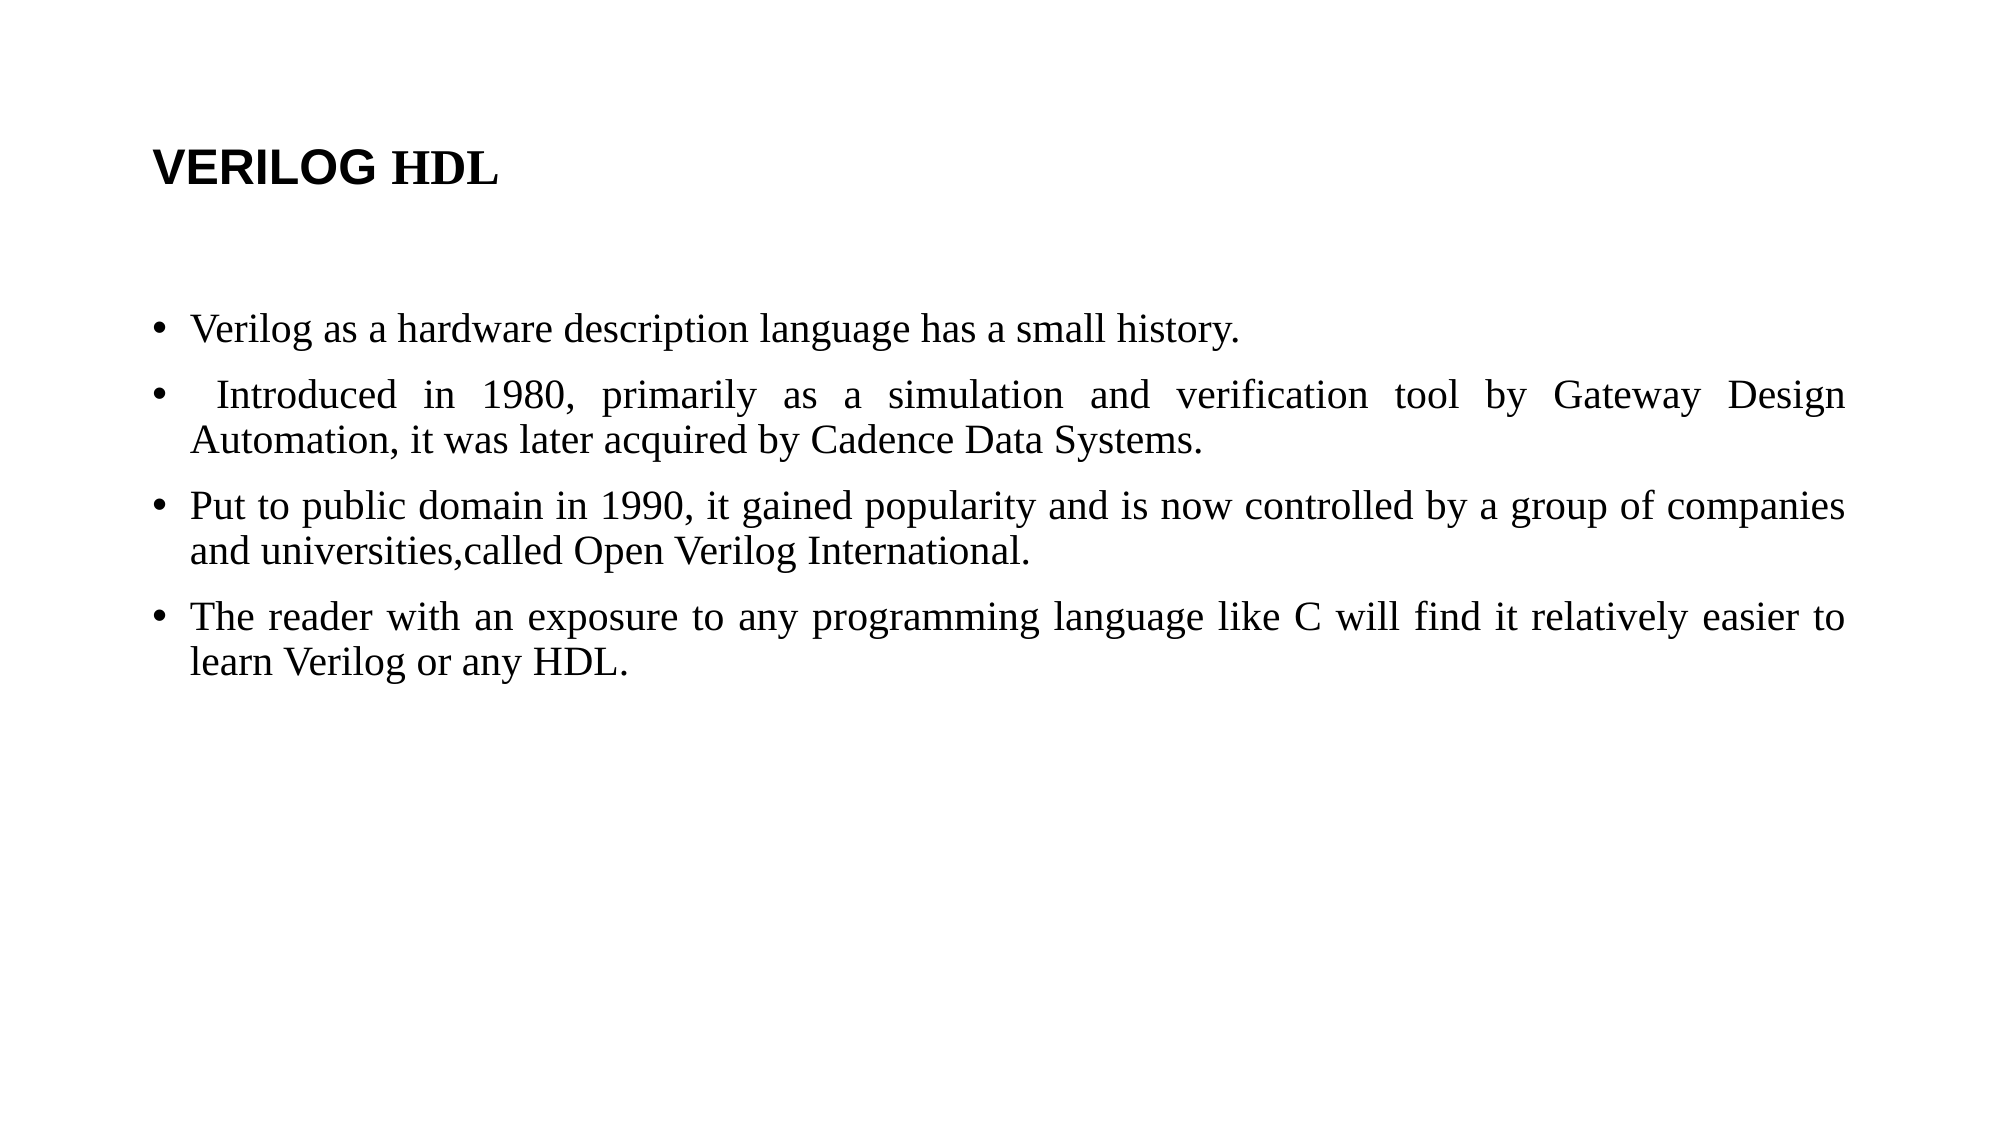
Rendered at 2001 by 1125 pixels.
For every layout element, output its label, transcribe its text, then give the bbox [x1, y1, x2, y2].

list Verilog as a hardware description language has a small history. Introduced in 1980, primarily as a simulation and verification tool by Gateway Design Automation, it was later acquired by Cadence Data Systems. Put to public domain in 1990, it gained popularity and is now controlled by a group of companies and universities,called Open Verilog International. The reader with an exposure to any programming language like C will find it relatively easier to learn Verilog or any HDL. [137, 299, 1863, 1014]
title VERILOG HDL [137, 59, 1863, 278]
